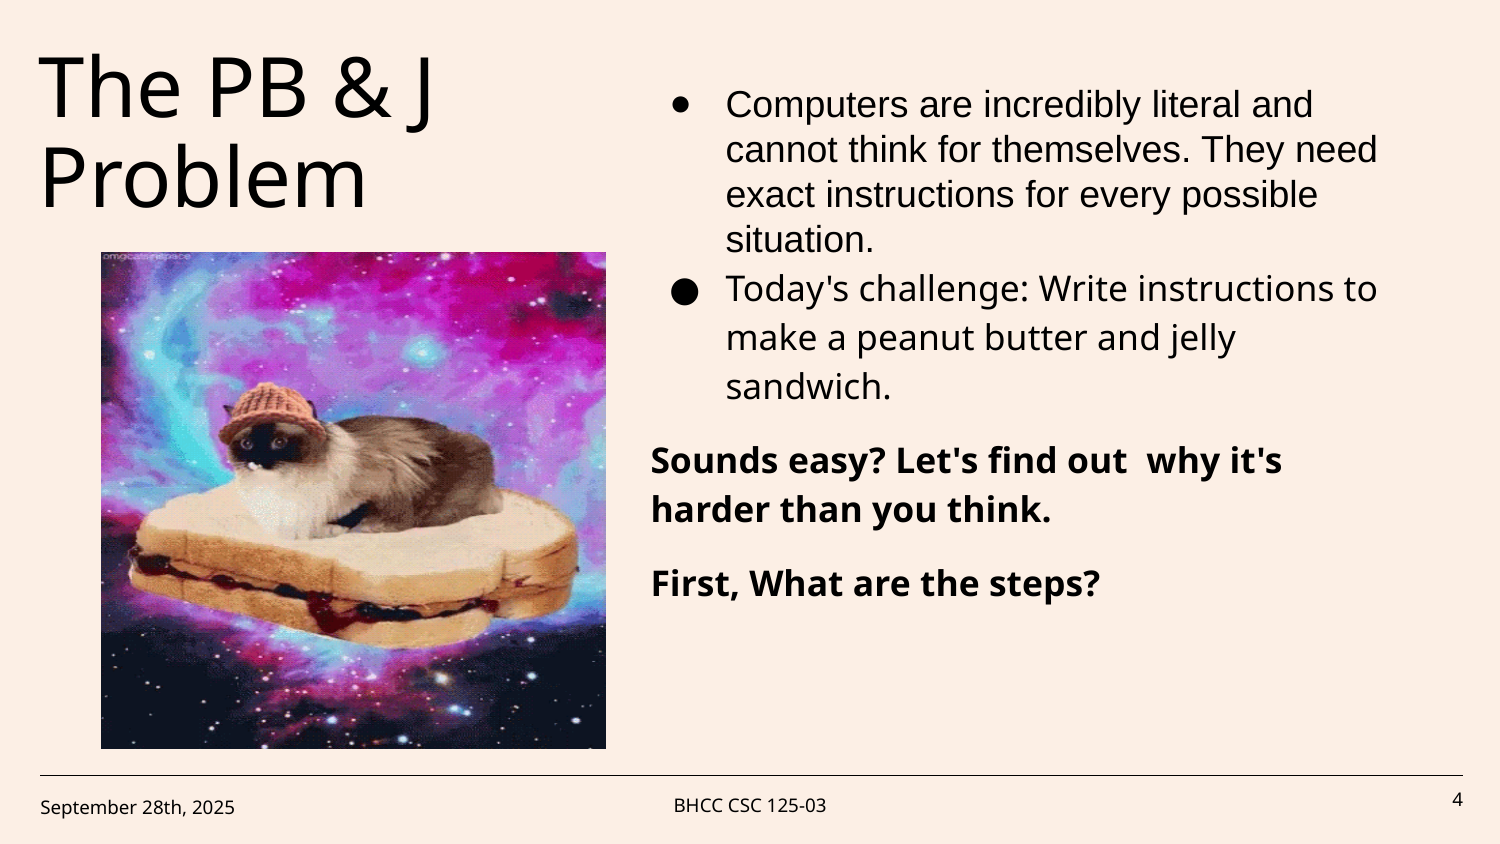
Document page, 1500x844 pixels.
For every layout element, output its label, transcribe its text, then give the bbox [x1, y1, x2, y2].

list September 28th, 2025 [25, 777, 315, 828]
picture [101, 251, 607, 750]
list BHCC CSC 125-03 [627, 775, 873, 827]
text_box Computers are incredibly literal and cannot think for themselves. They need exact instructions for every possible situation. Today's challenge: Write instructions to make a peanut butter and jelly sandwich. Sounds easy? Let's find out why it's harder than you think. First, What are the steps? [635, 64, 1396, 469]
title The PB & J Problem [24, 30, 764, 226]
slide_number ‹#› [1388, 775, 1478, 827]
